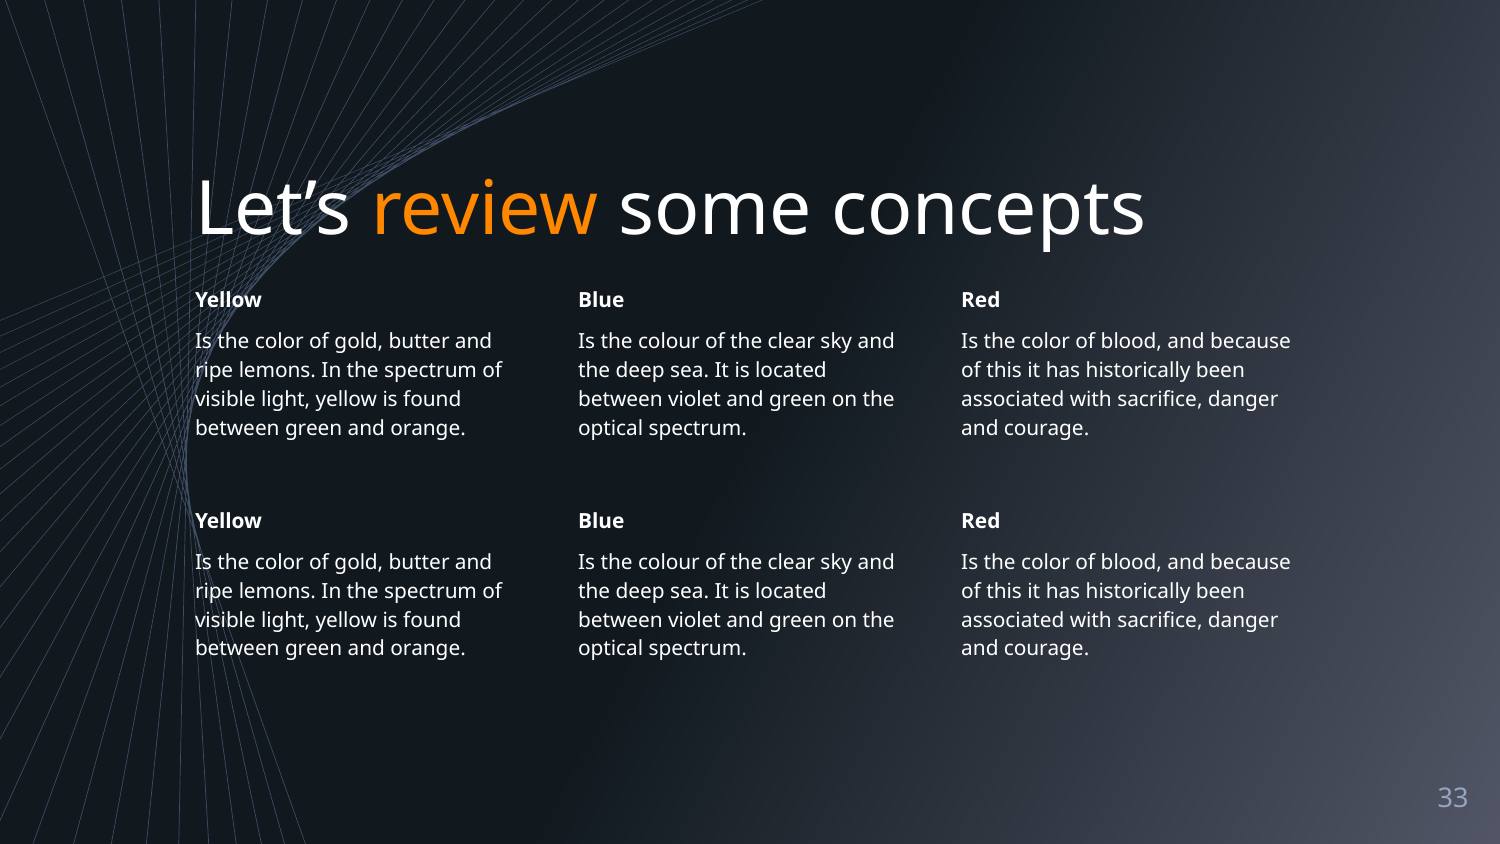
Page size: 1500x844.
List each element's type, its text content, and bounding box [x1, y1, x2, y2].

list Blue Is the colour of the clear sky and the deep sea. It is located between violet and green on the optical spectrum. [578, 283, 912, 504]
list Yellow Is the color of gold, butter and ripe lemons. In the spectrum of visible light, yellow is found between green and orange. [195, 504, 529, 730]
list Yellow Is the color of gold, butter and ripe lemons. In the spectrum of visible light, yellow is found between green and orange. [195, 283, 529, 504]
title Let’s review some concepts [195, 171, 1305, 251]
list Red Is the color of blood, and because of this it has historically been associated with sacrifice, danger and courage. [961, 283, 1295, 504]
list Blue Is the colour of the clear sky and the deep sea. It is located between violet and green on the optical spectrum. [578, 504, 912, 730]
list Red Is the color of blood, and because of this it has historically been associated with sacrifice, danger and courage. [961, 504, 1295, 730]
slide_number 33 [1378, 766, 1469, 832]
